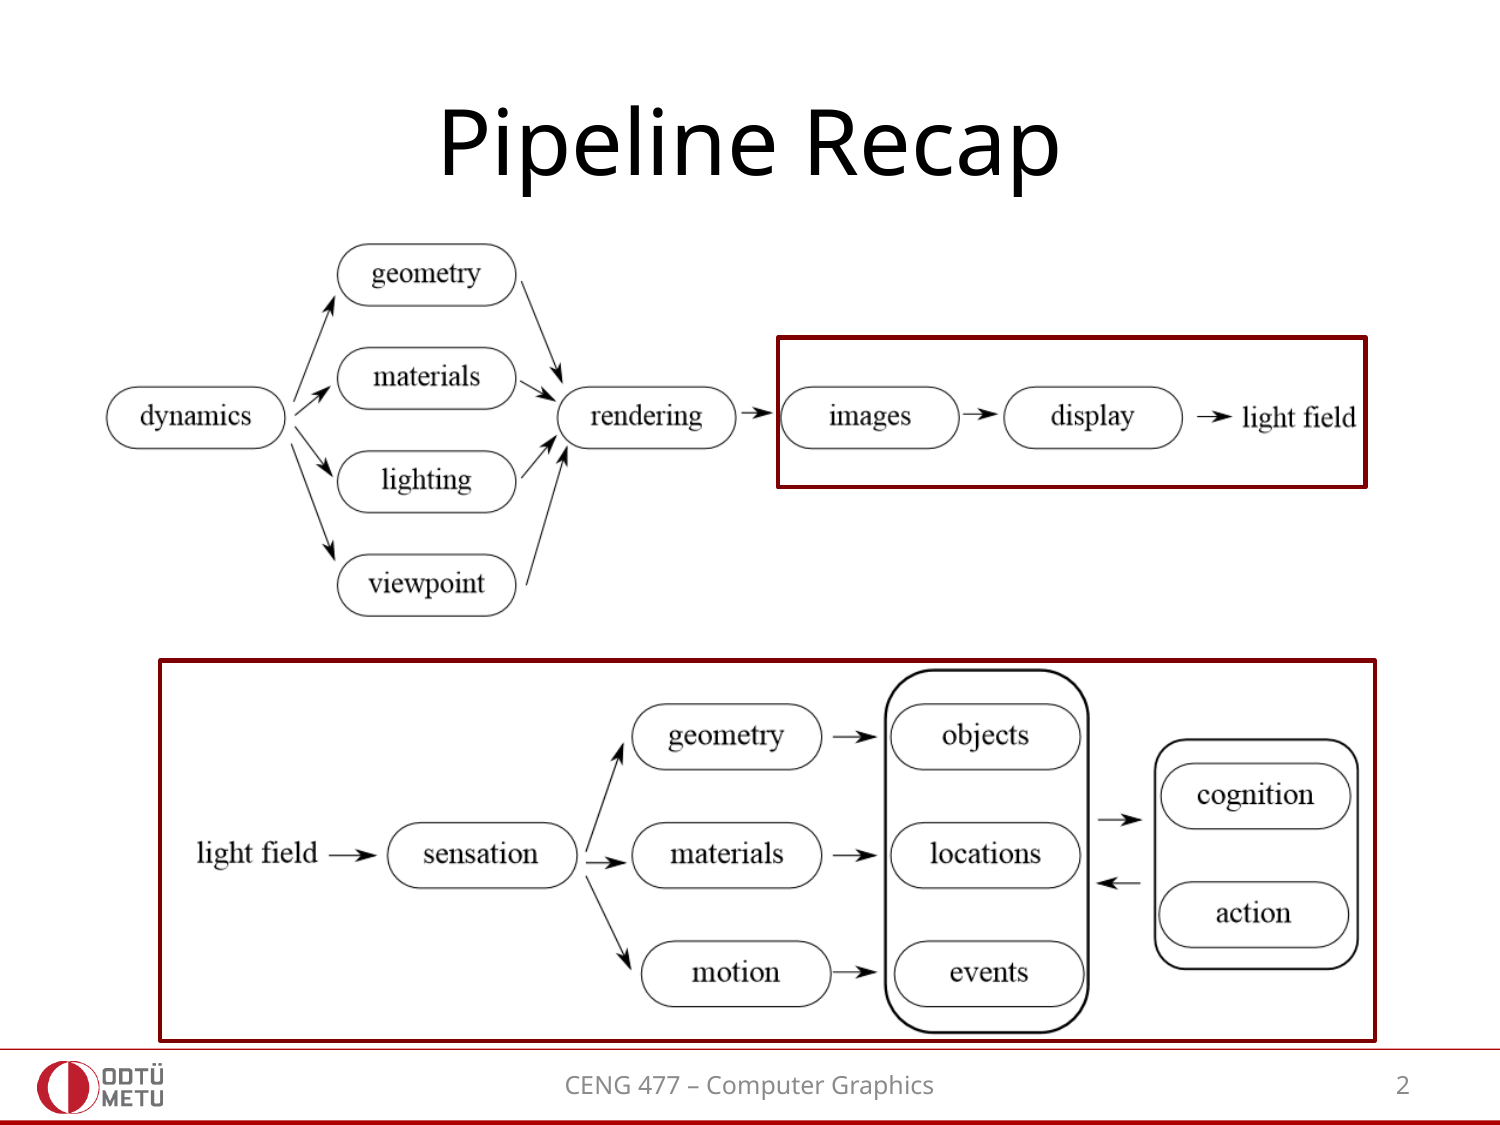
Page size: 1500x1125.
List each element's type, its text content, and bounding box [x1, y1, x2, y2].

slide_number 2 [1074, 1056, 1425, 1117]
title Pipeline Recap [75, 45, 1425, 233]
text_box [158, 658, 191, 1043]
footer CENG 477 – Computer Graphics [512, 1056, 988, 1117]
picture [37, 1061, 163, 1114]
text_box [1362, 658, 1377, 1043]
picture [87, 219, 1366, 645]
picture [190, 660, 1366, 1041]
